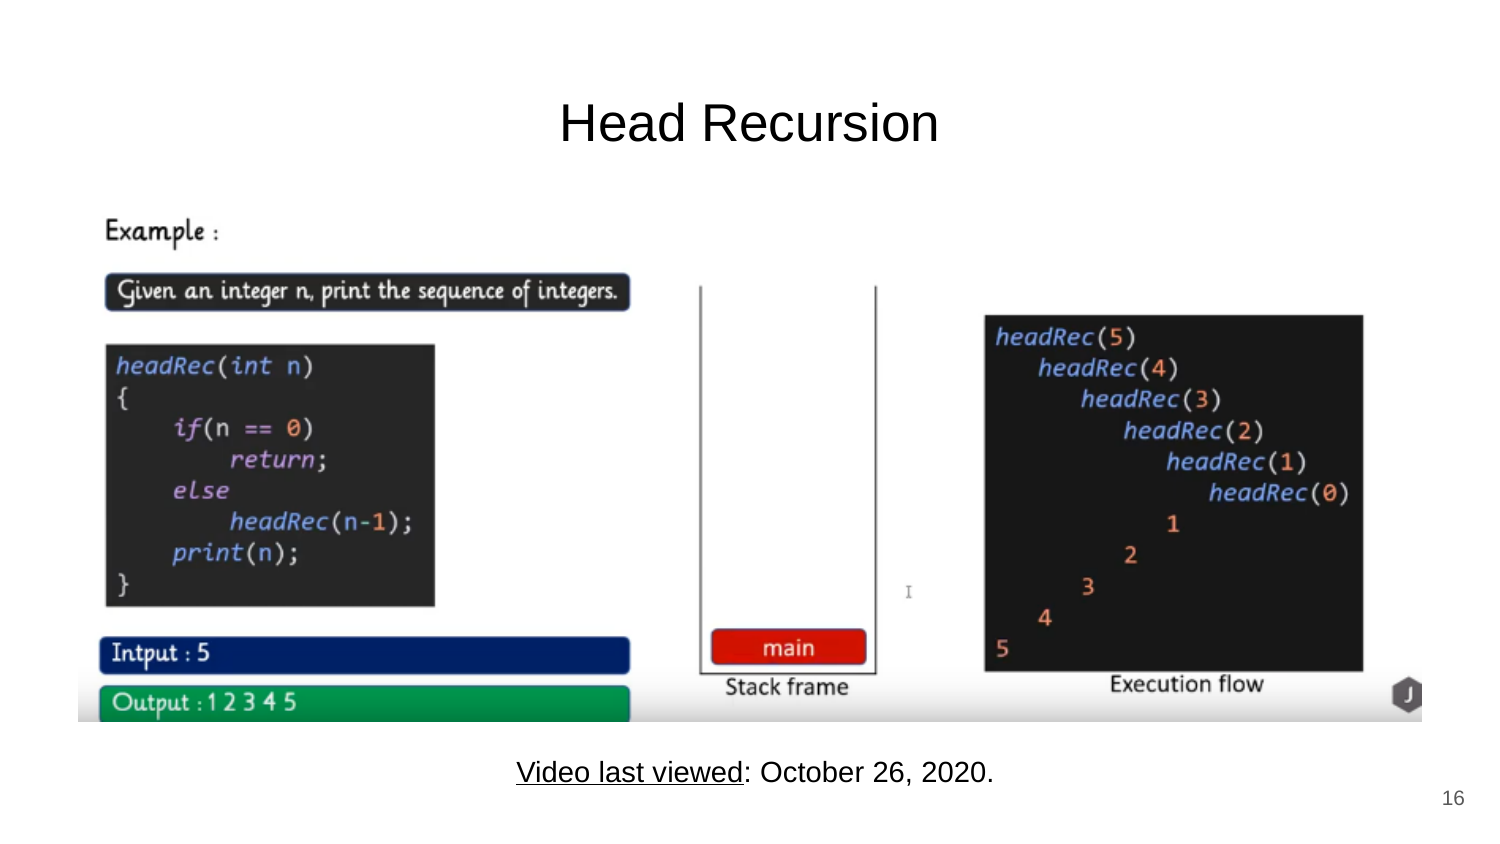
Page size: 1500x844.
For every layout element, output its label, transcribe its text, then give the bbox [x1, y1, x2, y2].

text_box Video last viewed: October 26, 2020. [501, 745, 1010, 796]
picture [78, 203, 1422, 722]
title Head Recursion [51, 72, 1449, 167]
slide_number 16 [1389, 764, 1480, 830]
